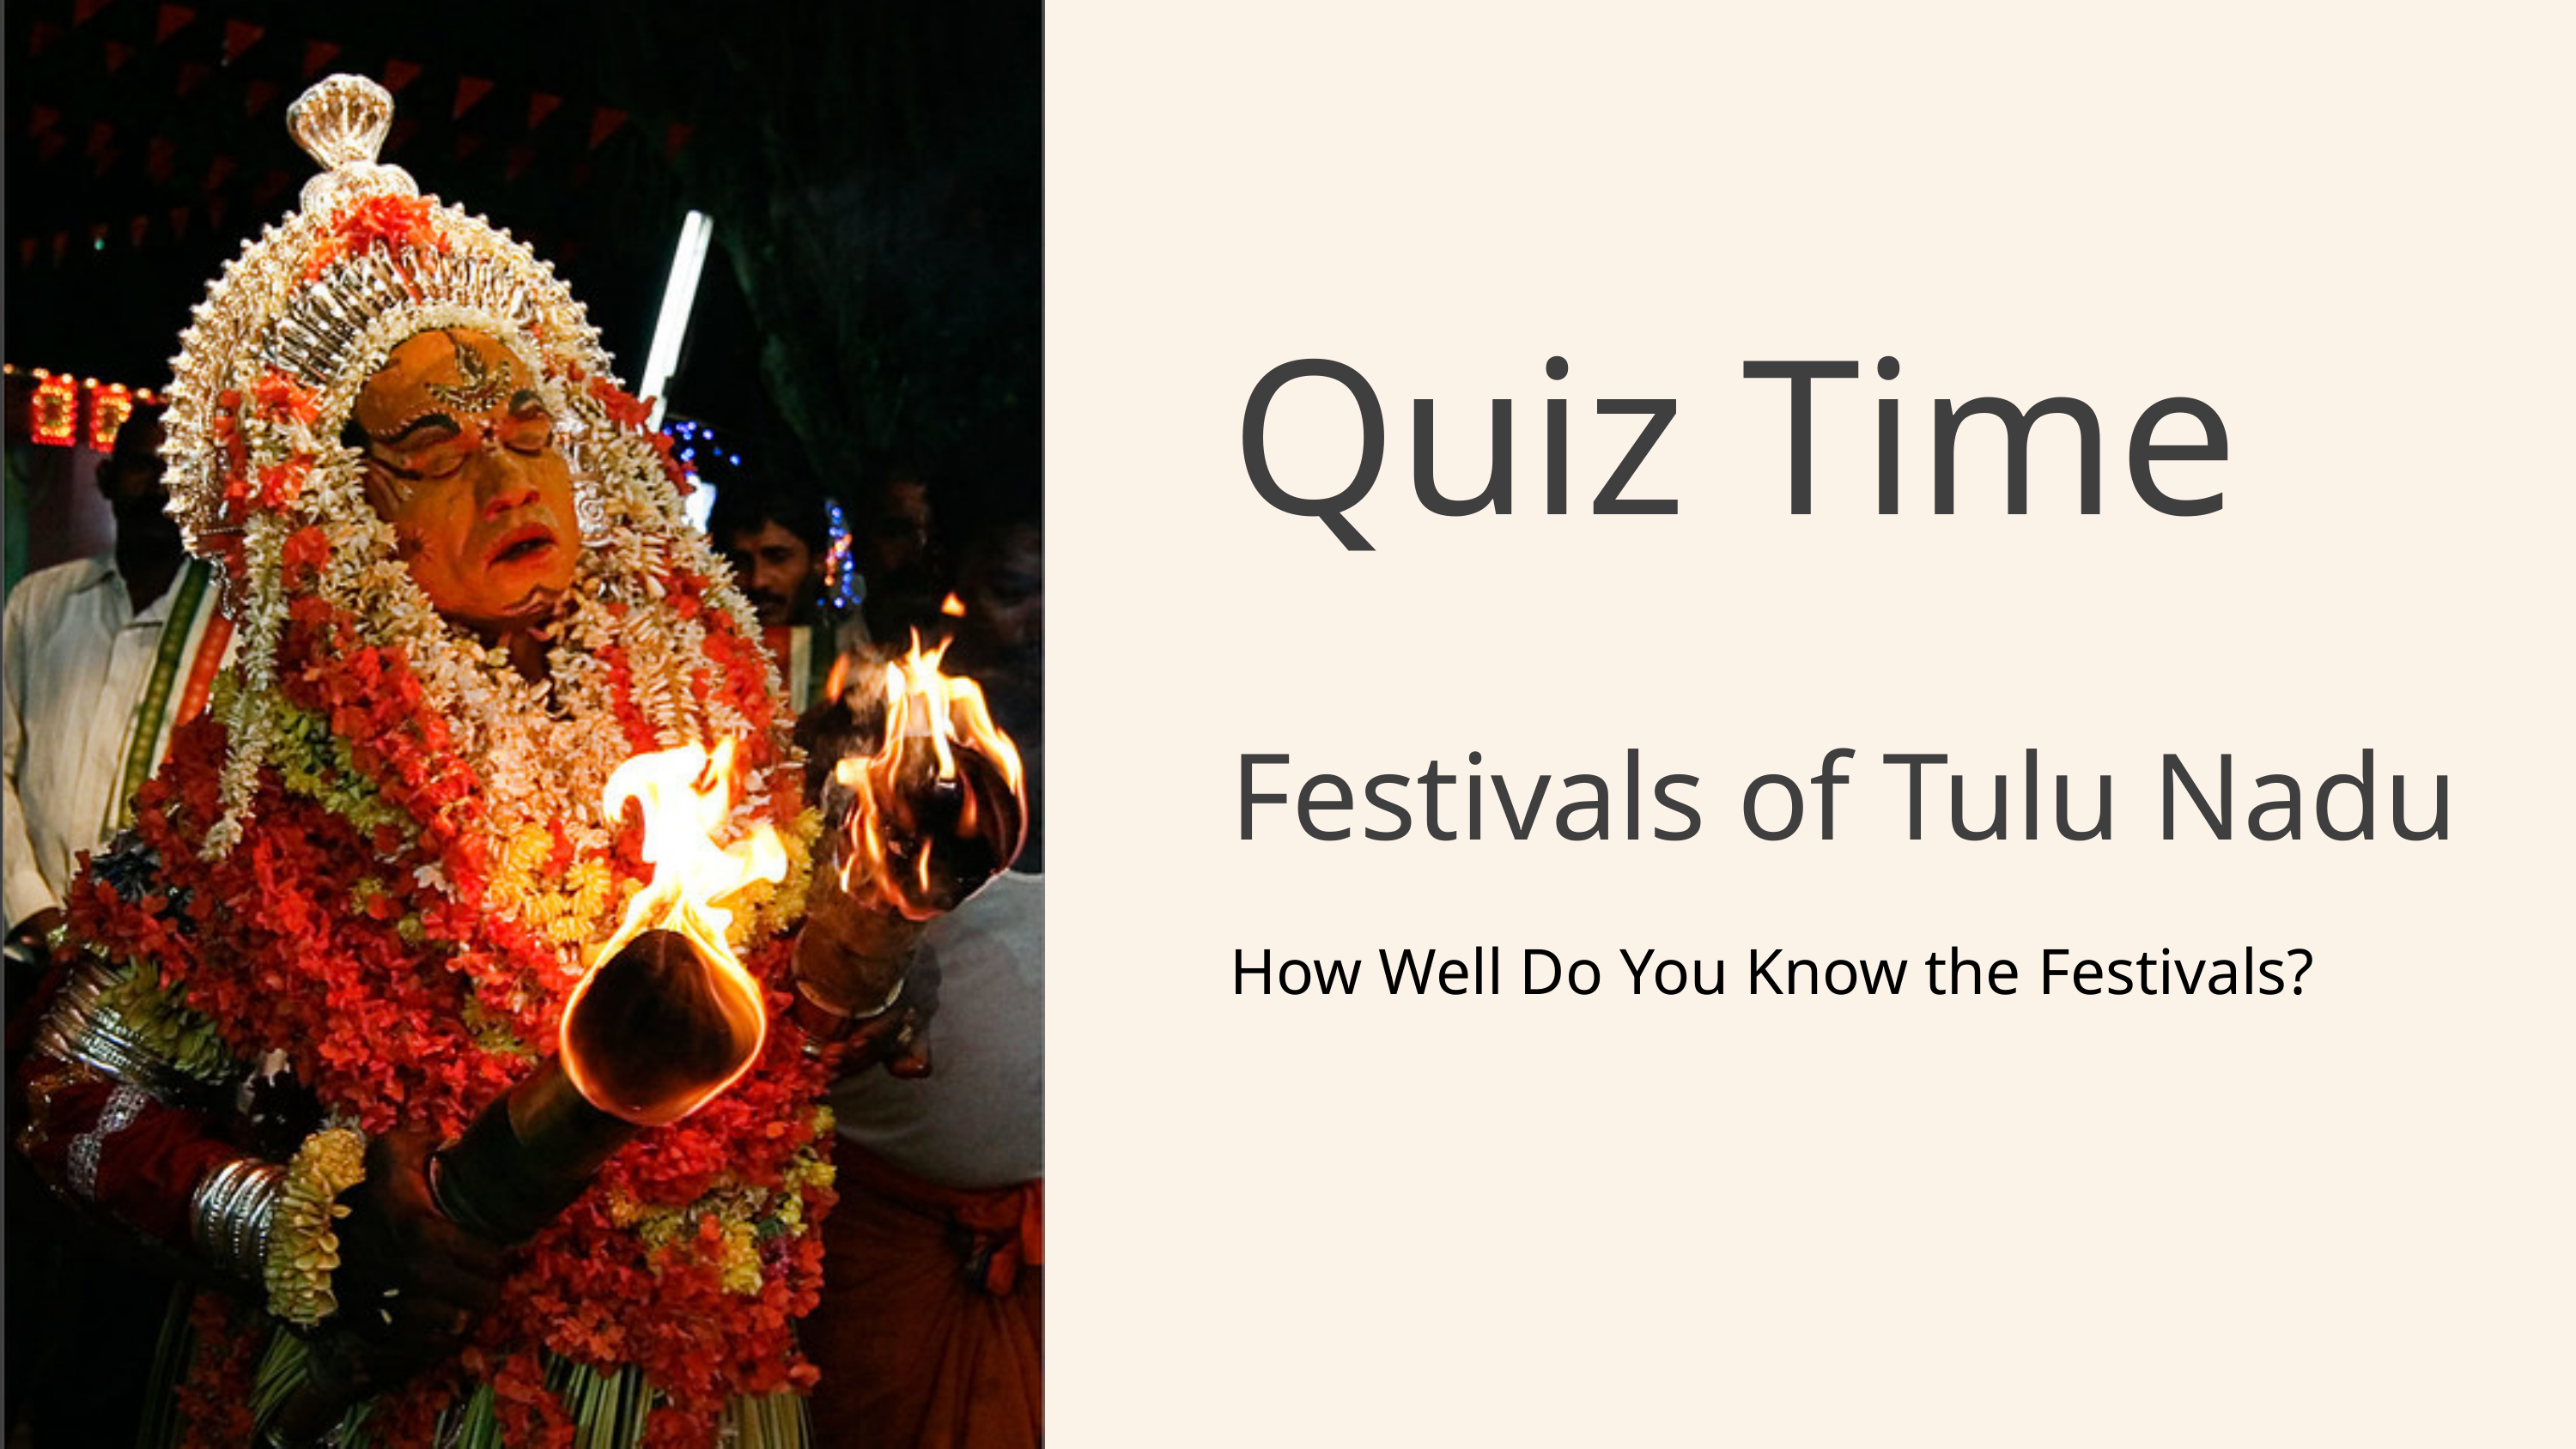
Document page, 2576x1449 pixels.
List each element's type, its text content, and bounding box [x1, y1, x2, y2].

text_box Quiz Time [1230, 300, 2304, 558]
text_box How Well Do You Know the Festivals? [1230, 919, 2432, 1007]
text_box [0, 0, 1042, 1449]
text_box Festivals of Tulu Nadu [1230, 719, 2576, 864]
